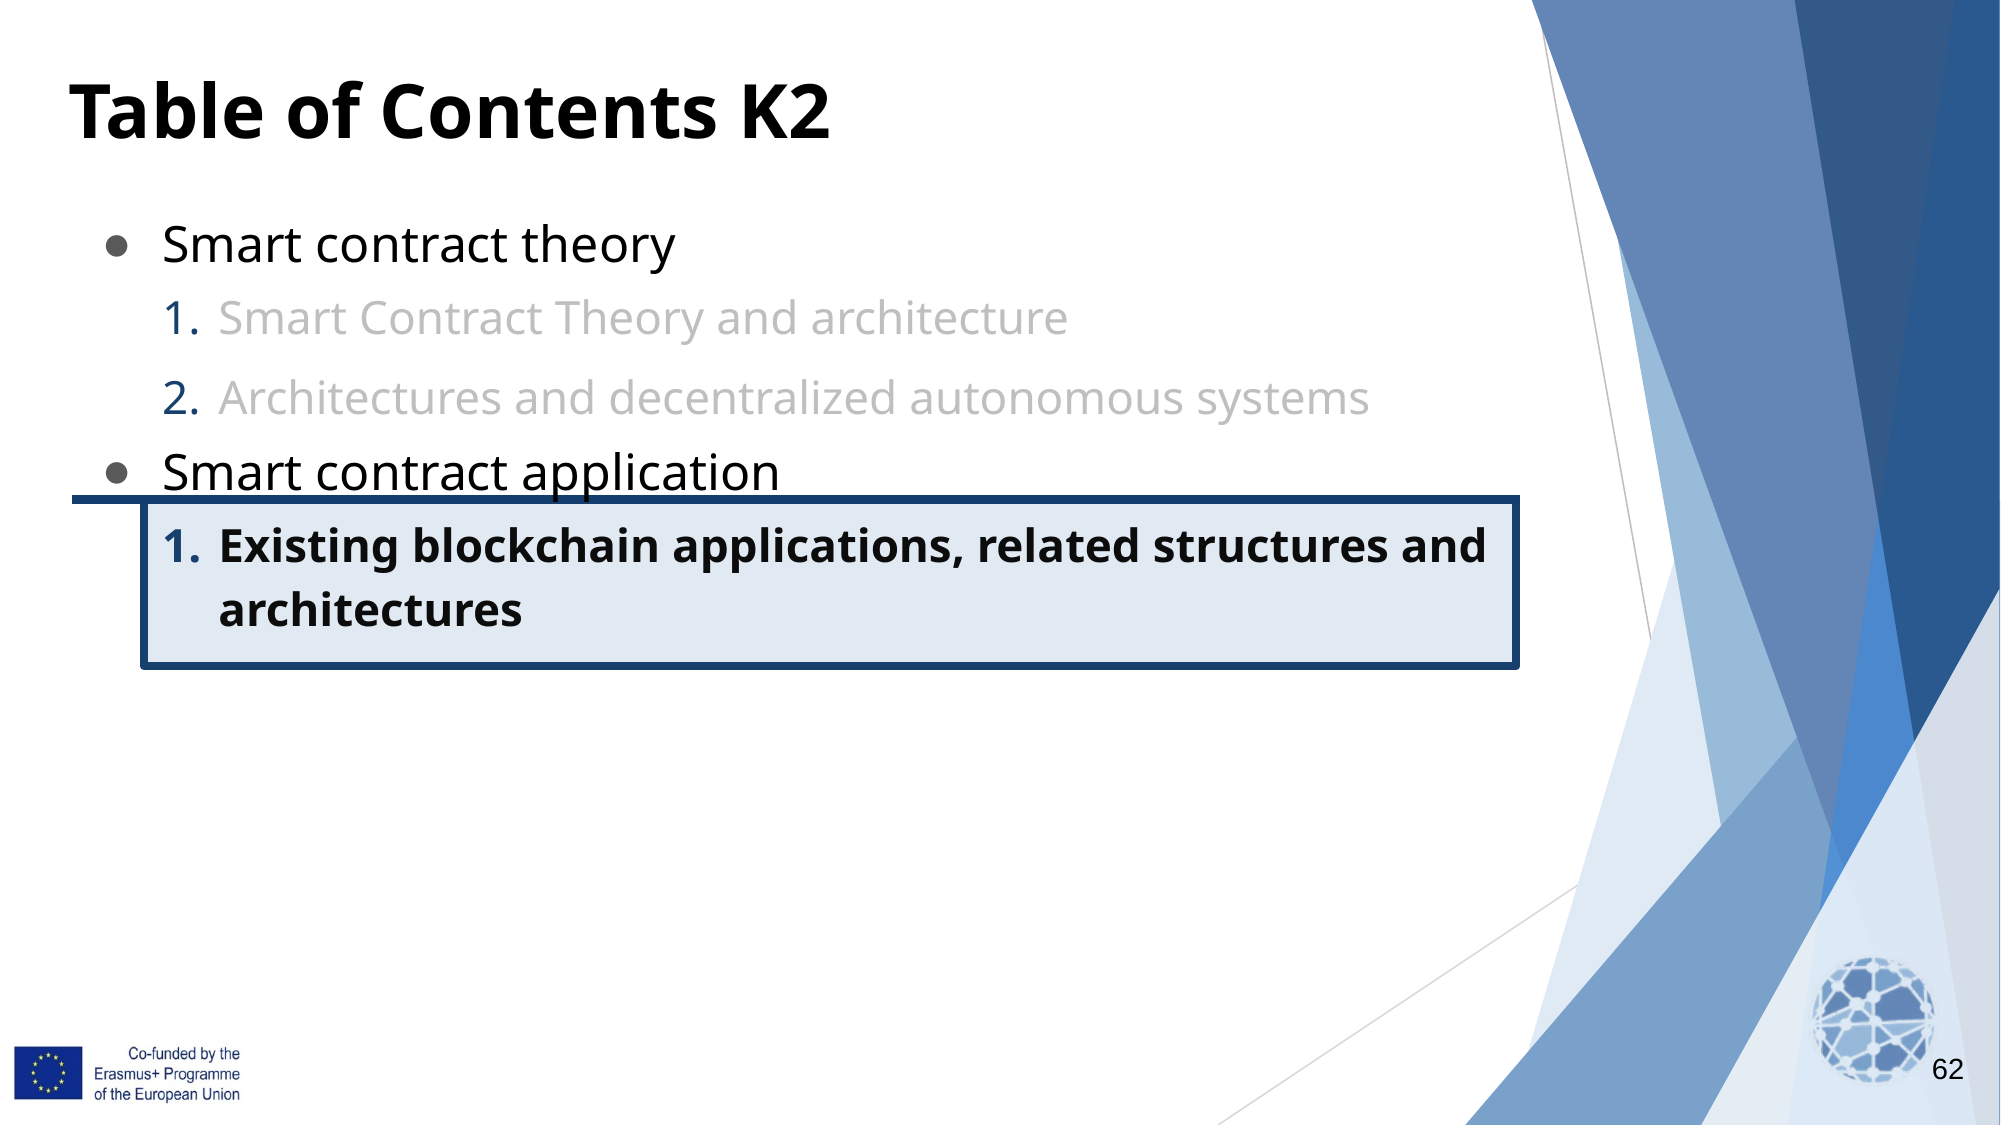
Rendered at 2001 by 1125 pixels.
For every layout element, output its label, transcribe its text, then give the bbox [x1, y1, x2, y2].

text_box Smart contract theory Smart Contract Theory and architecture Architectures and decentralized autonomous systems Smart contract application Existing blockchain applications, related structures and architectures [71, 505, 1517, 982]
picture [0, 1031, 251, 1115]
picture [1952, 1070, 1959, 1077]
text_box Smart contract theory Smart Contract Theory and architecture Architectures and decentralized autonomous systems Smart contract application Existing blockchain applications, related structures and architectures [71, 188, 1517, 499]
text_box Table of Contents K2 [53, 49, 1658, 189]
picture [1787, 955, 1959, 1087]
